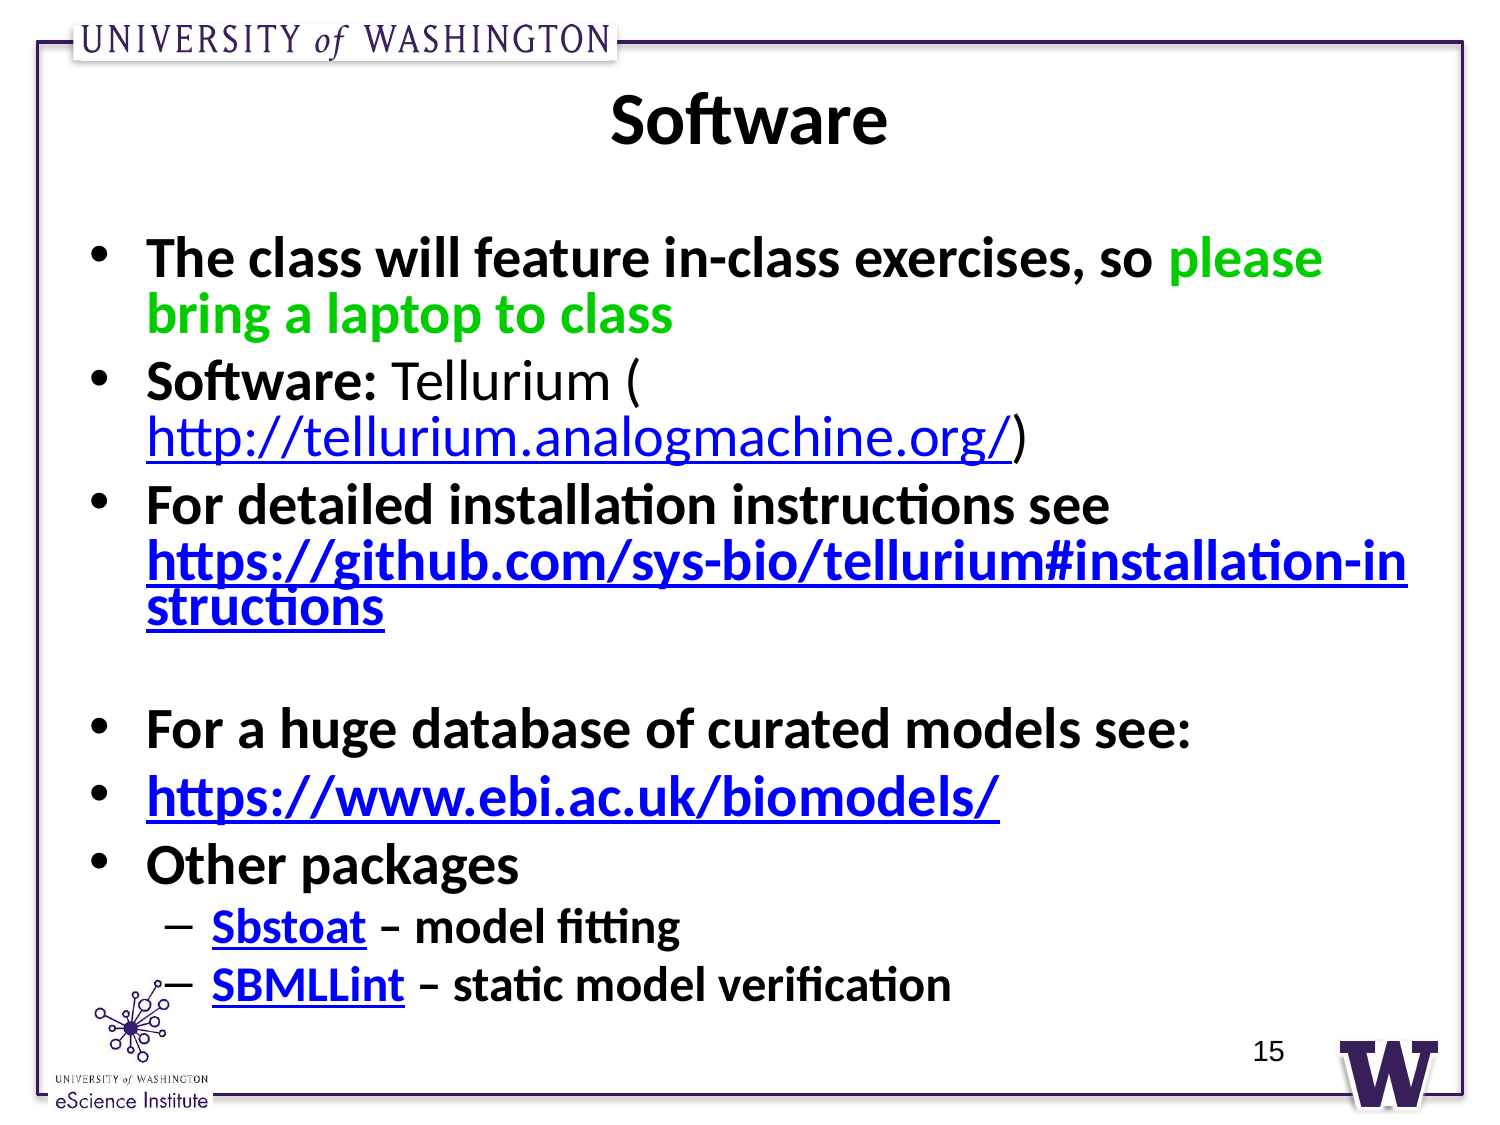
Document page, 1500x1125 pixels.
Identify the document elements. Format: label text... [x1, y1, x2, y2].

picture [81, 24, 609, 61]
slide_number 15 [1237, 1025, 1325, 1085]
picture [1340, 1041, 1438, 1107]
title Software [75, 62, 1425, 200]
picture [48, 978, 213, 1113]
list The class will feature in-class exercises, so please bring a laptop to class Software: Tellurium (http://tellurium.analogmachine.org/) For detailed installation instructions see https://github.com/sys-bio/tellurium#installation-instructions For a huge database of curated models see: https://www.ebi.ac.uk/biomodels/ Other packages Sbstoat – model fitting SBMLLint – static model verification [75, 224, 1425, 975]
